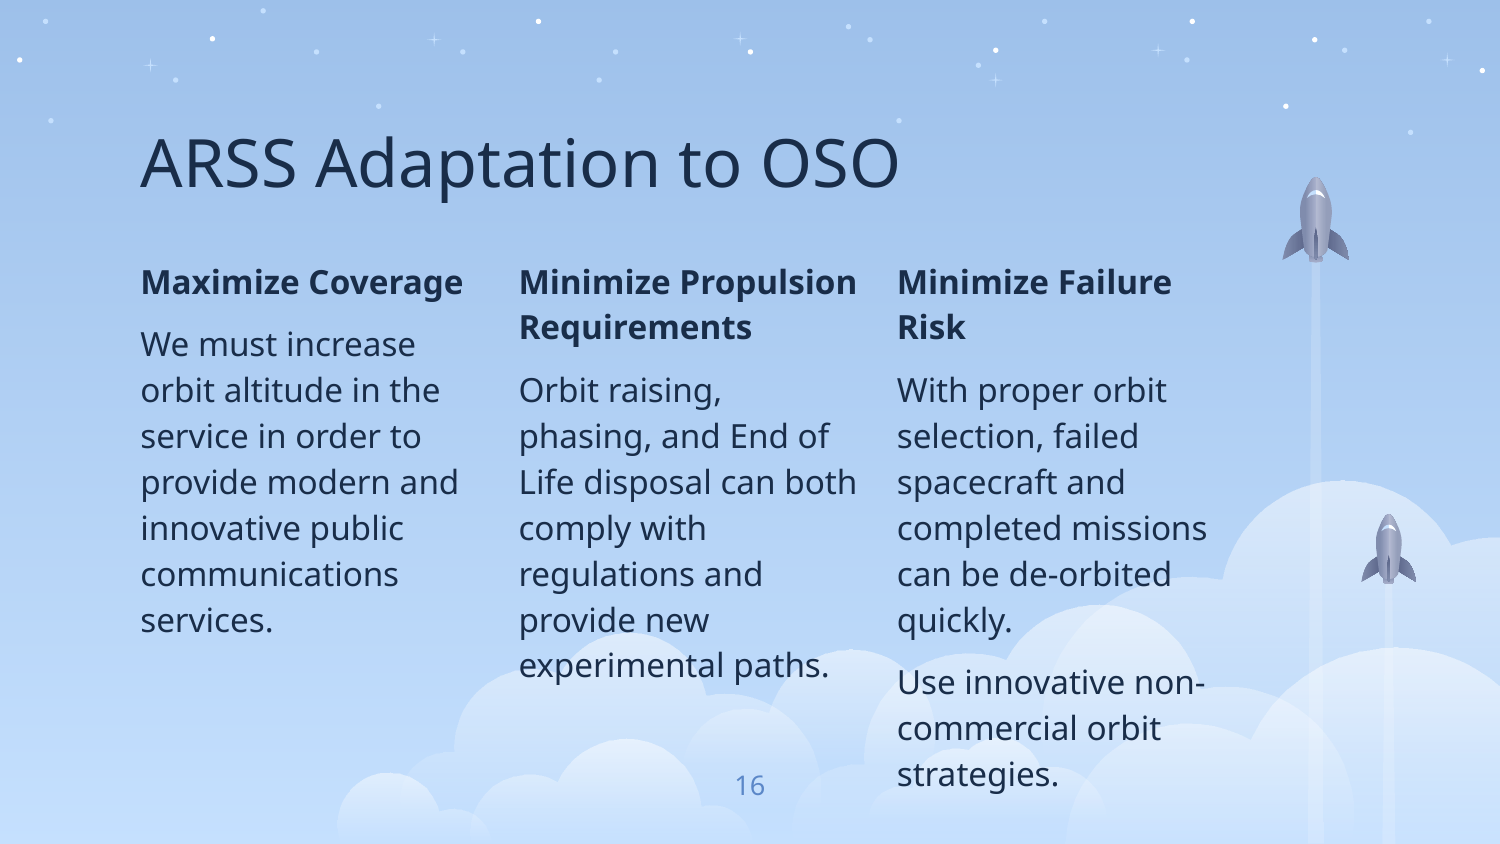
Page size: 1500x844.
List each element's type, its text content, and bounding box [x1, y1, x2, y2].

list Minimize Failure Risk With proper orbit selection, failed spacecraft and completed missions can be de-orbited quickly. Use innovative non-commercial orbit strategies. [896, 254, 1240, 783]
list Maximize Coverage We must increase orbit altitude in the service in order to provide modern and innovative public communications services. [140, 254, 483, 783]
list Minimize Propulsion Requirements Orbit raising, phasing, and End of Life disposal can both comply with regulations and provide new experimental paths. [518, 254, 861, 783]
title ARSS Adaptation to OSO [140, 137, 1240, 203]
slide_number 16 [705, 754, 795, 819]
